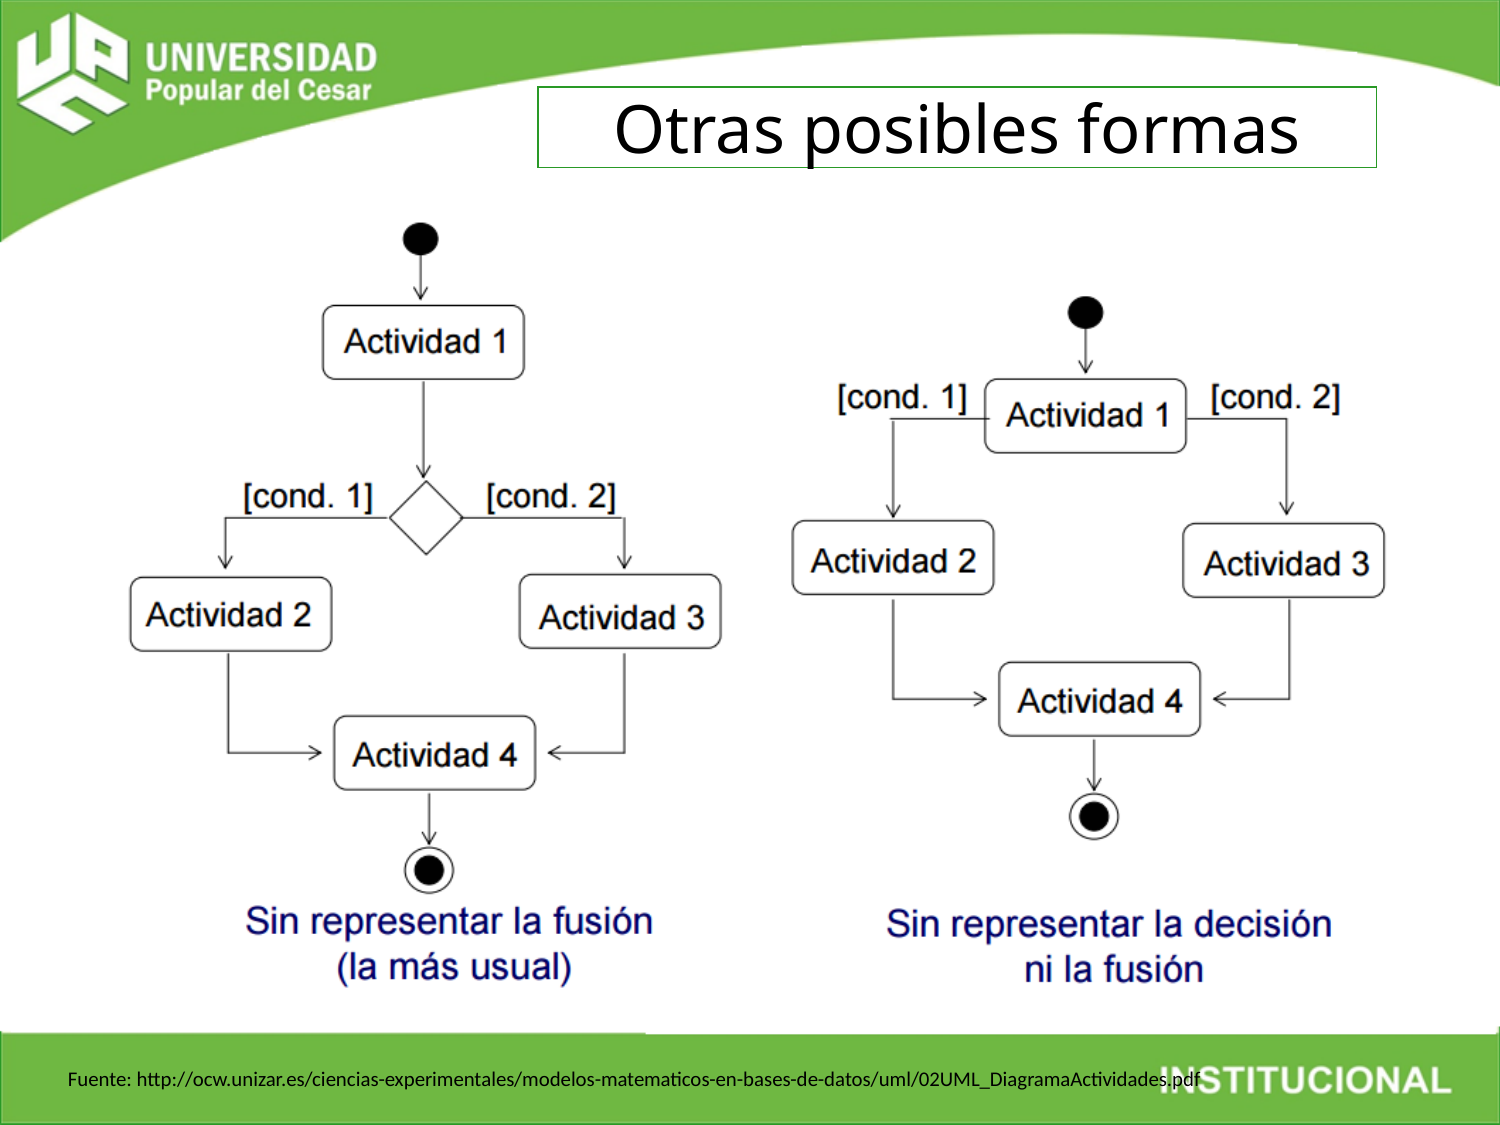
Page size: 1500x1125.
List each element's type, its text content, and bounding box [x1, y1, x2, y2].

text_box Fuente: http://ocw.unizar.es/ciencias-experimentales/modelos-matematicos-en-bases-de-datos/uml/02UML_DiagramaActividades.pdf [53, 1058, 1412, 1099]
picture [0, 0, 1500, 1125]
text_box Otras posibles formas [538, 86, 1377, 168]
